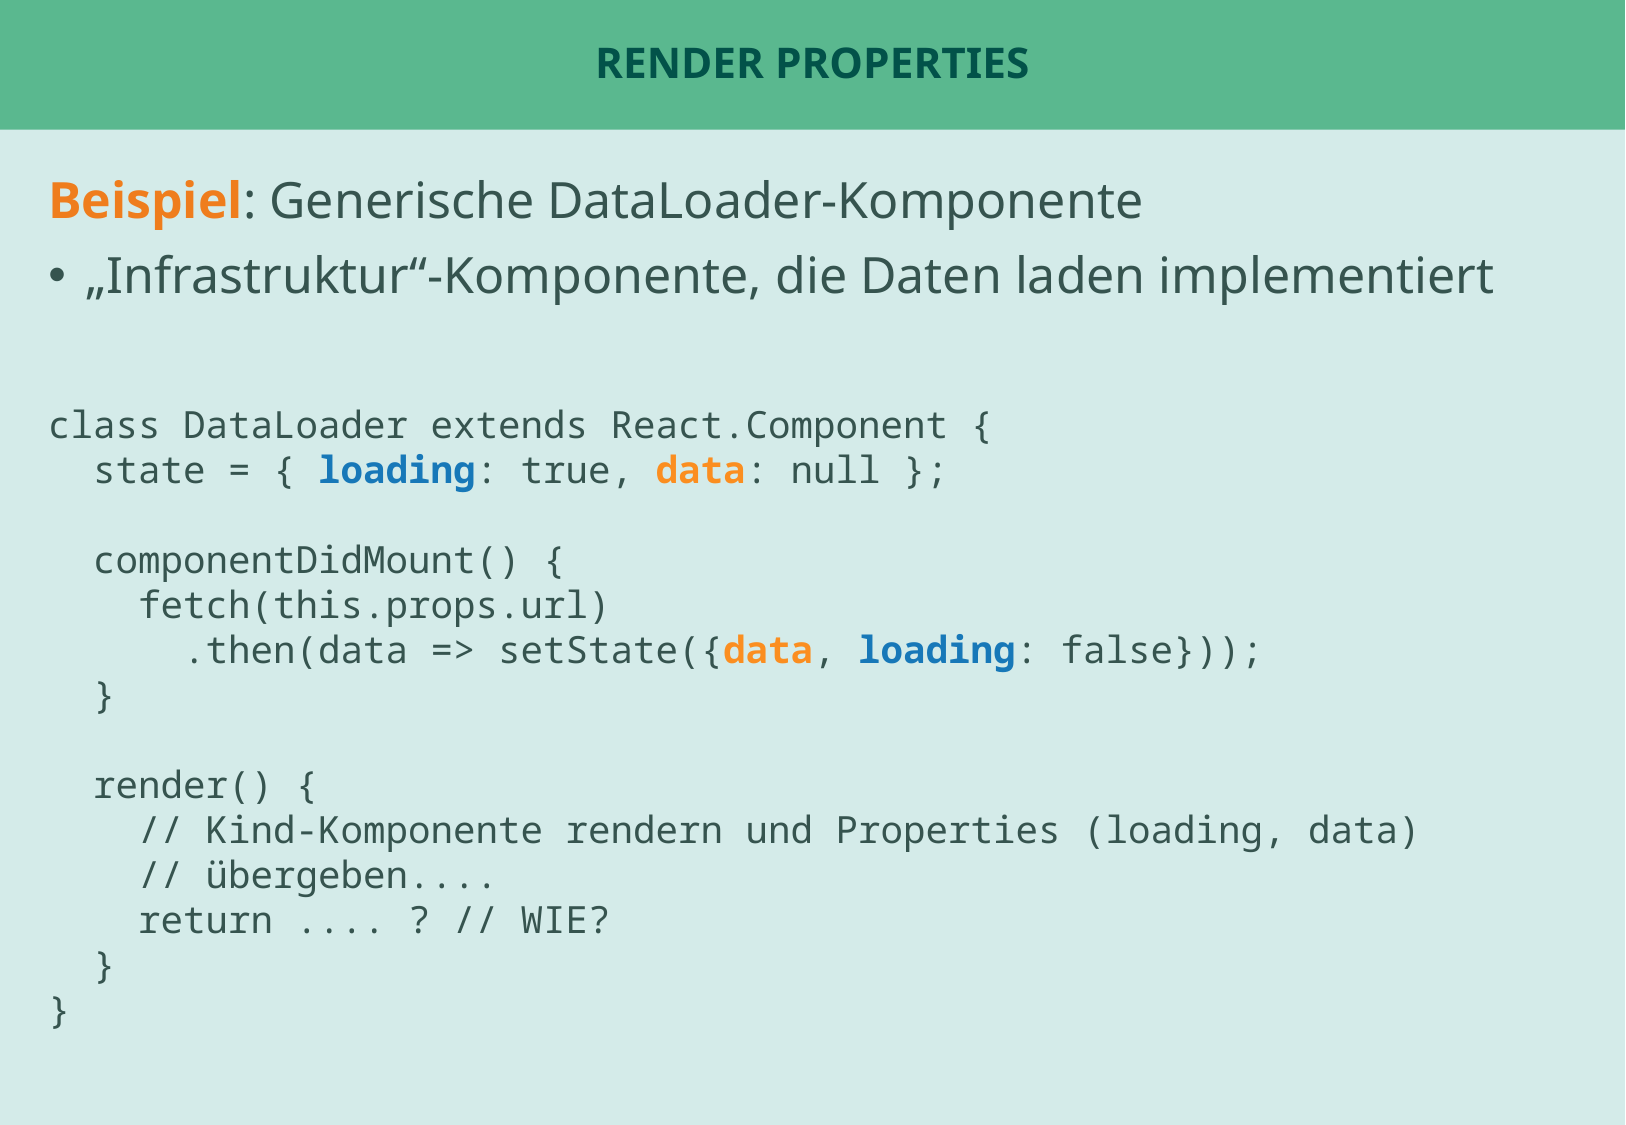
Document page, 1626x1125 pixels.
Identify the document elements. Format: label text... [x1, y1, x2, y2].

text_box class DataLoader extends React.Component { state = { loading: true, data: null }; componentDidMount() { fetch(this.props.url) .then(data => setState({data, loading: false})); } render() { // Kind-Komponente rendern und Properties (loading, data) // übergeben.... return .... ? // WIE? } } [33, 393, 1532, 1125]
list Beispiel: Generische DataLoader-Komponente „Infrastruktur“-Komponente, die Daten laden implementiert [33, 168, 1592, 1043]
title Render Properties [0, 0, 1625, 130]
